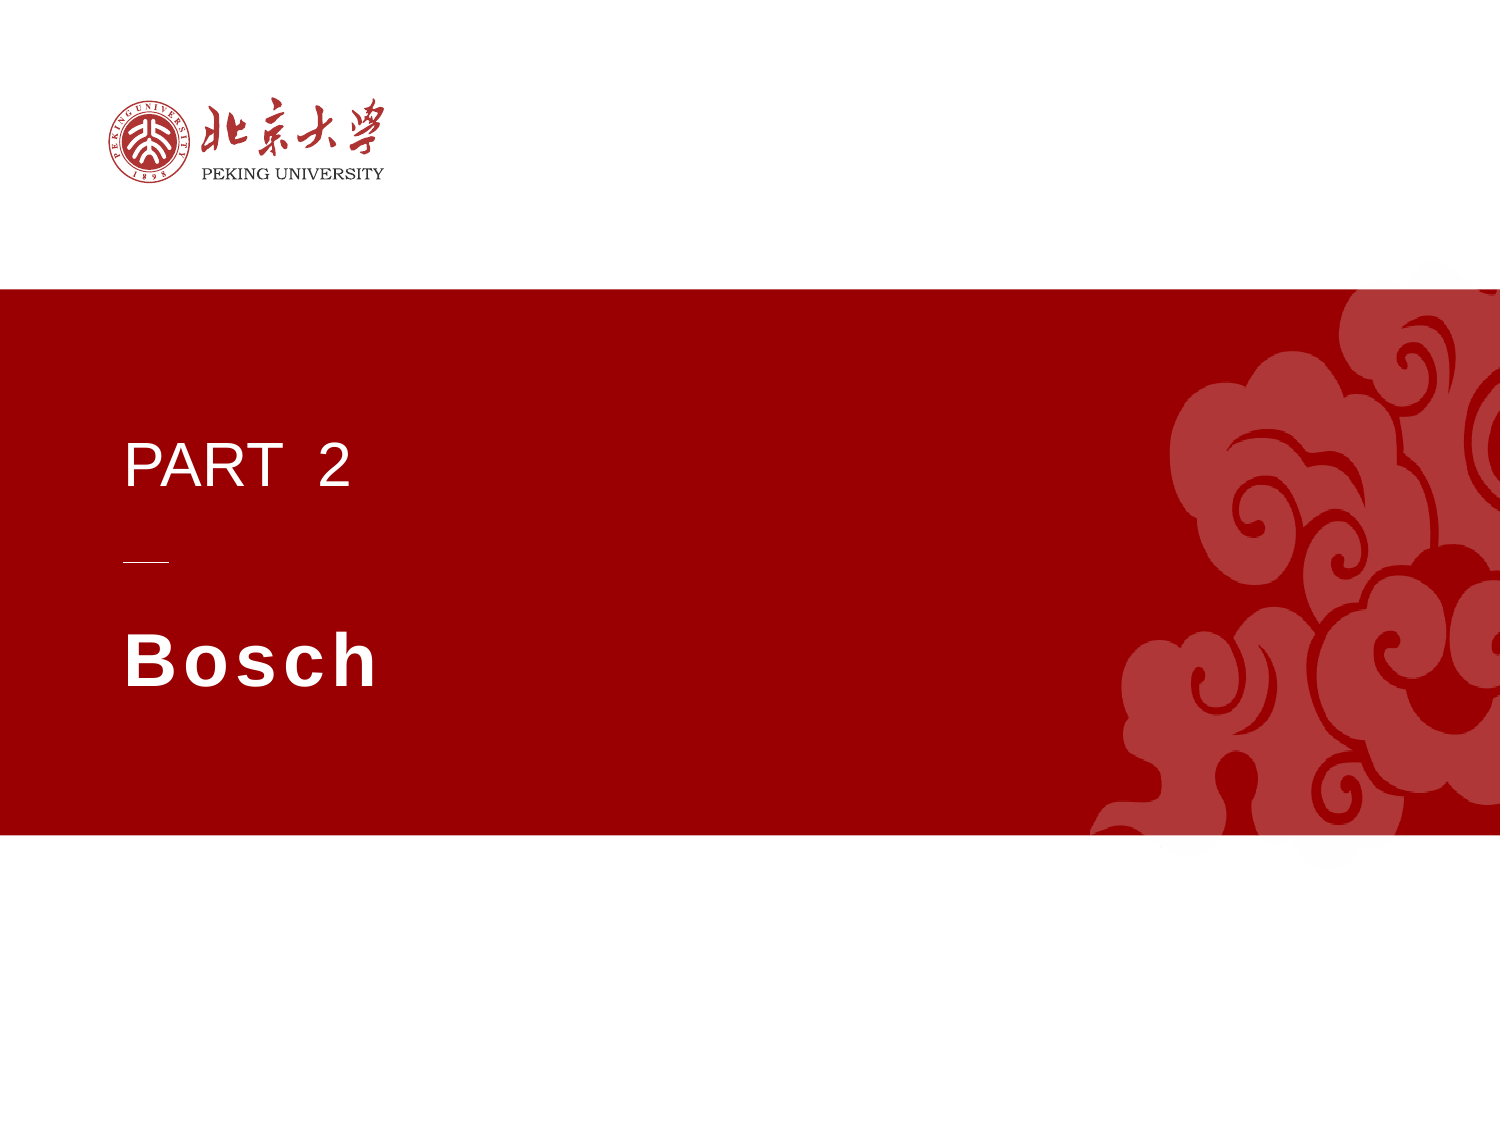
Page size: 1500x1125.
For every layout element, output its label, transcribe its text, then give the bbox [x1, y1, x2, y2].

picture [1090, 255, 1500, 870]
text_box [202, 167, 384, 180]
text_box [201, 97, 384, 157]
text_box [0, 288, 1090, 836]
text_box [108, 100, 191, 184]
text_box PART 2 [109, 416, 368, 506]
